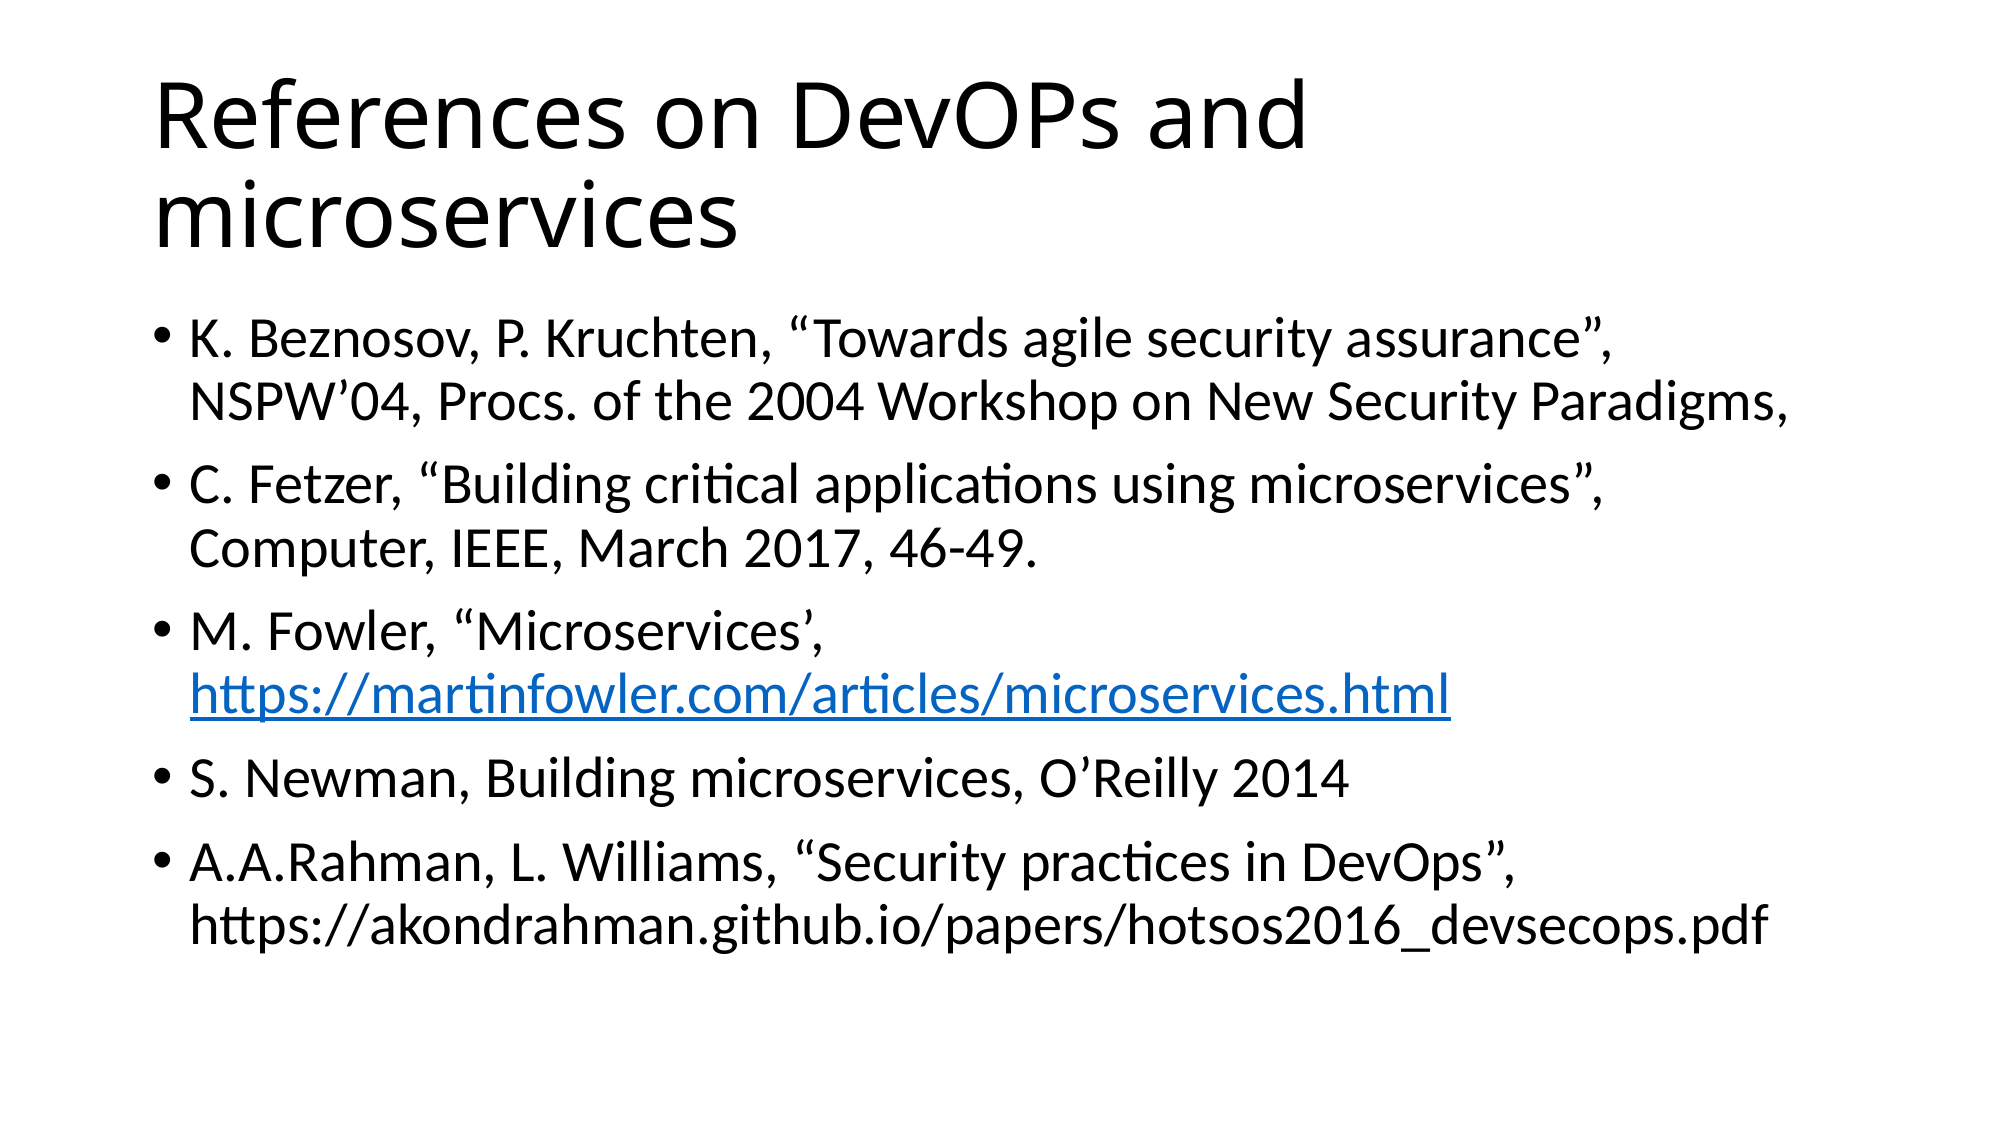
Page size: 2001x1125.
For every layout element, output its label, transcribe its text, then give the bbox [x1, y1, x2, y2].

list K. Beznosov, P. Kruchten, “Towards agile security assurance”, NSPW’04, Procs. of the 2004 Workshop on New Security Paradigms, C. Fetzer, “Building critical applications using microservices”, Computer, IEEE, March 2017, 46-49. M. Fowler, “Microservices’, https://martinfowler.com/articles/microservices.html S. Newman, Building microservices, O’Reilly 2014 A.A.Rahman, L. Williams, “Security practices in DevOps”, https://akondrahman.github.io/papers/hotsos2016_devsecops.pdf [137, 299, 1863, 1014]
title References on DevOPs and microservices [137, 59, 1863, 278]
